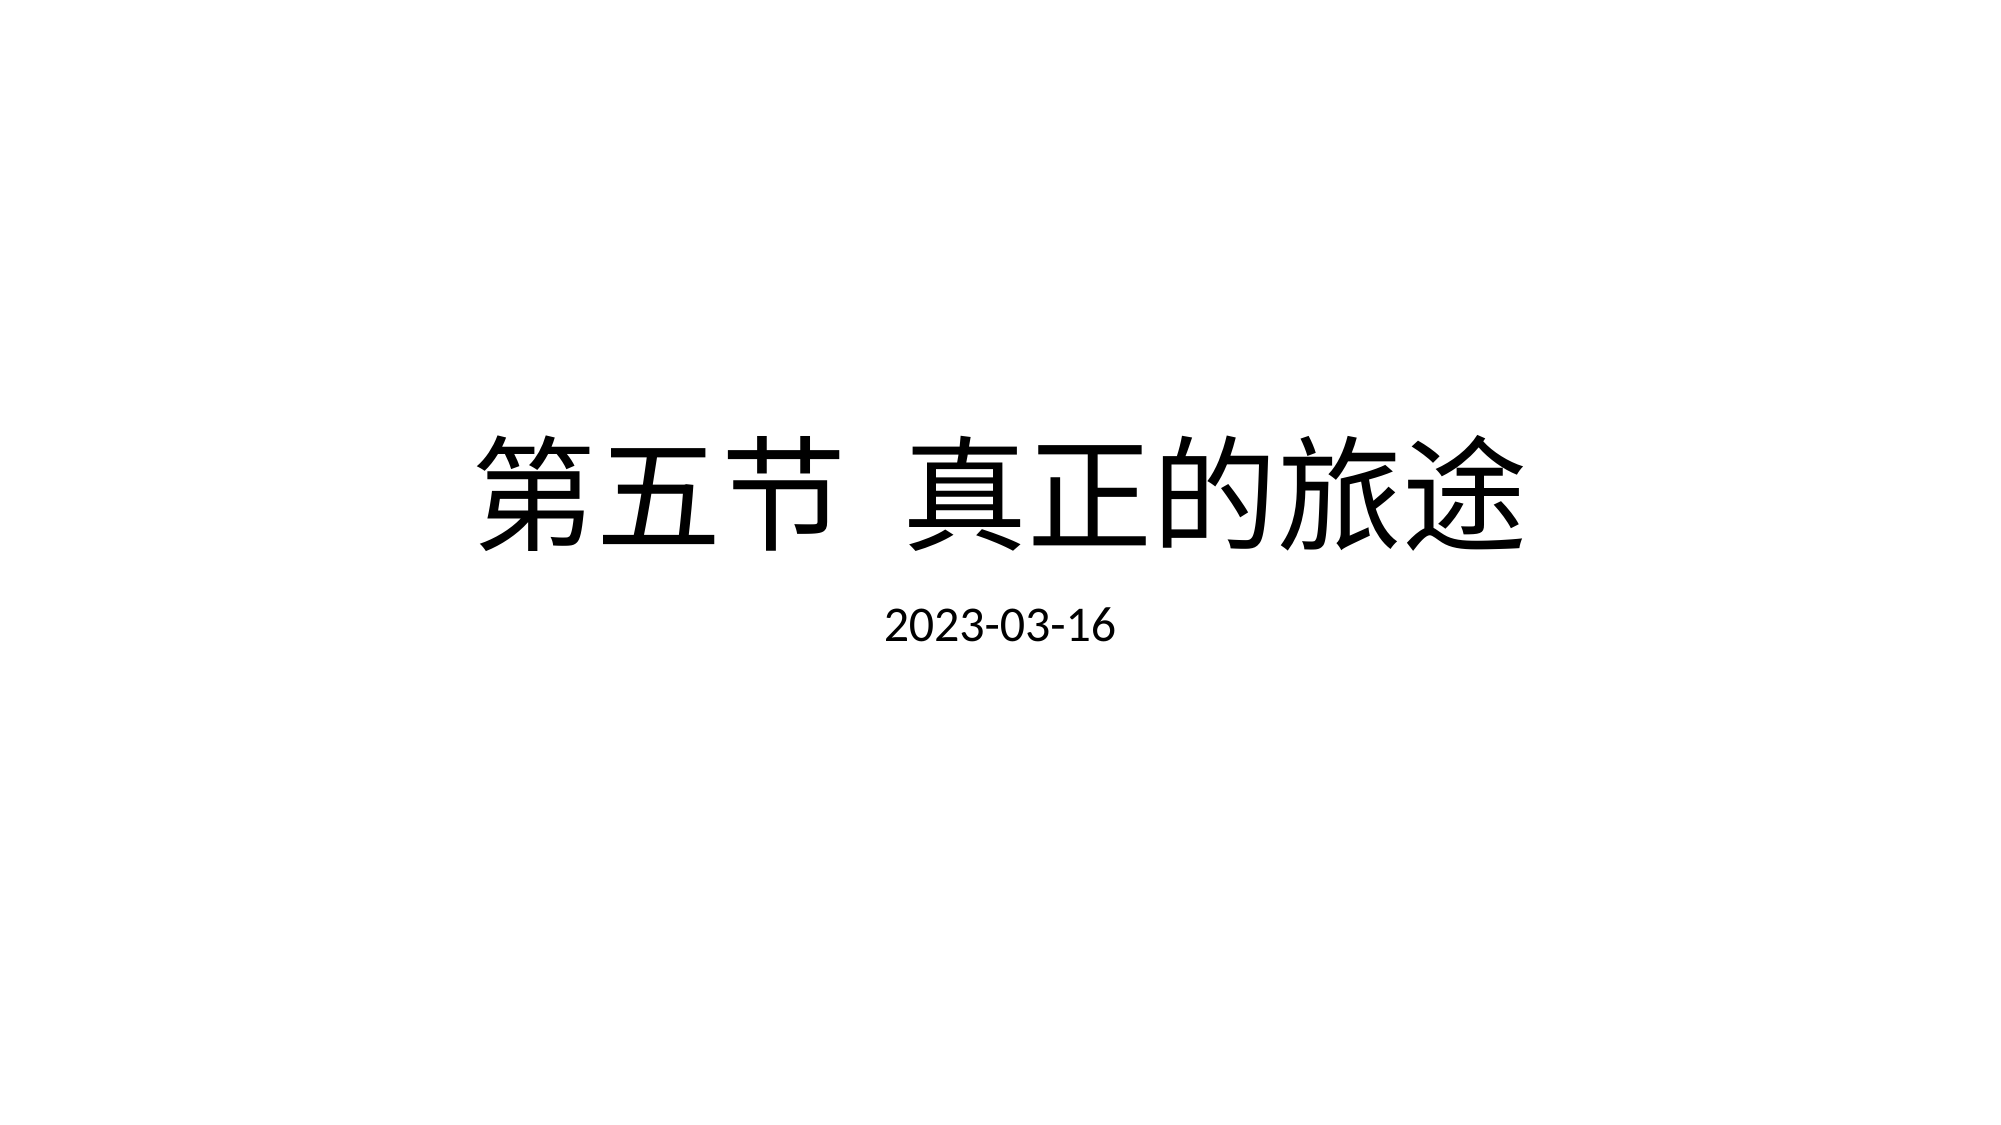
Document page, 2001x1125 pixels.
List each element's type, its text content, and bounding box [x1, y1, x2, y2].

title 第五节 真正的旅途 [249, 184, 1750, 576]
subtitle 2023-03-16 [249, 590, 1750, 863]
